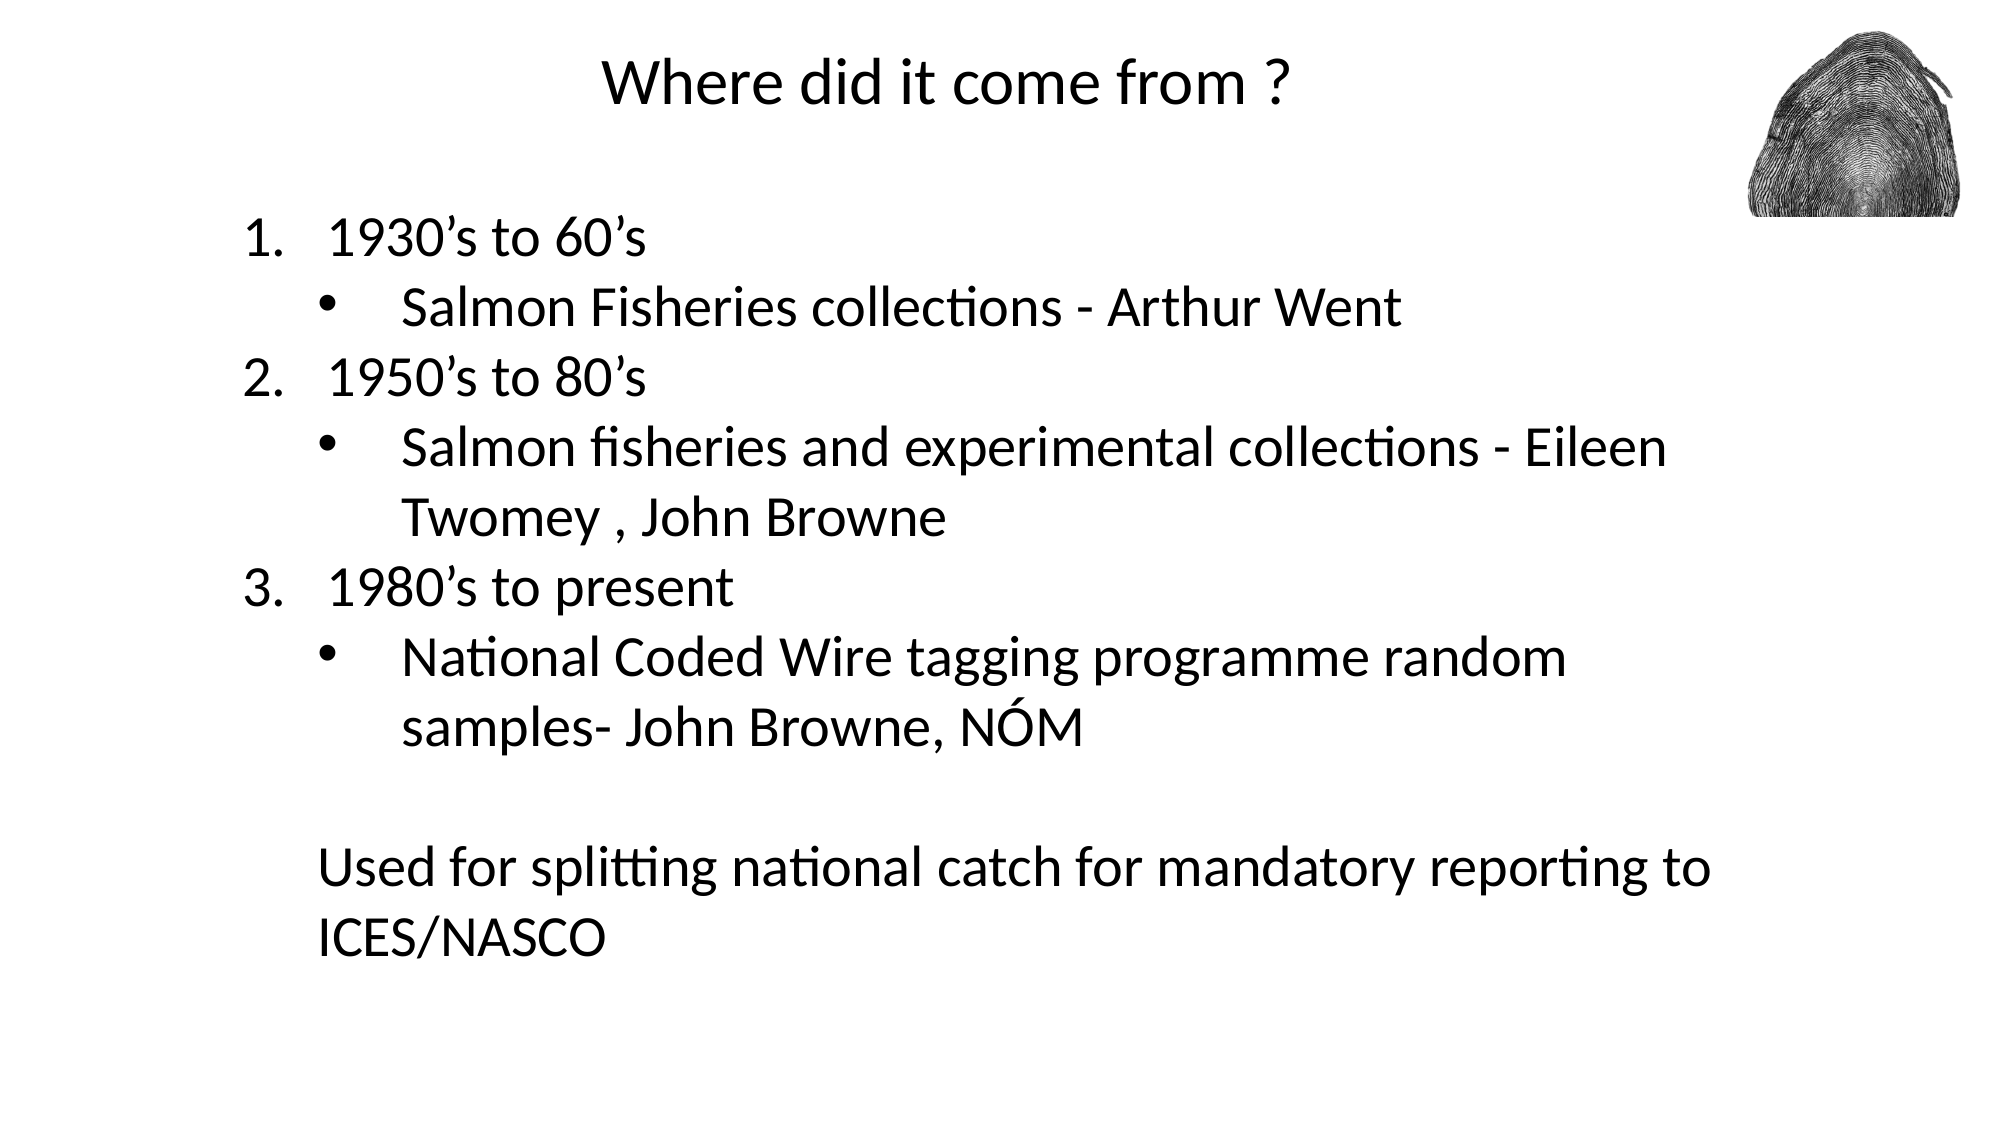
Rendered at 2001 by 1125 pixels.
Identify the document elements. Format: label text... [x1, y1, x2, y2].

picture [1742, 30, 1970, 217]
text_box Where did it come from ? 1930’s to 60’s Salmon Fisheries collections - Arthur Went 1950’s to 80’s Salmon fisheries and experimental collections - Eileen Twomey , John Browne 1980’s to present National Coded Wire tagging programme random samples- John Browne, NÓM Used for splitting national catch for mandatory reporting to ICES/NASCO [152, 30, 1743, 1055]
